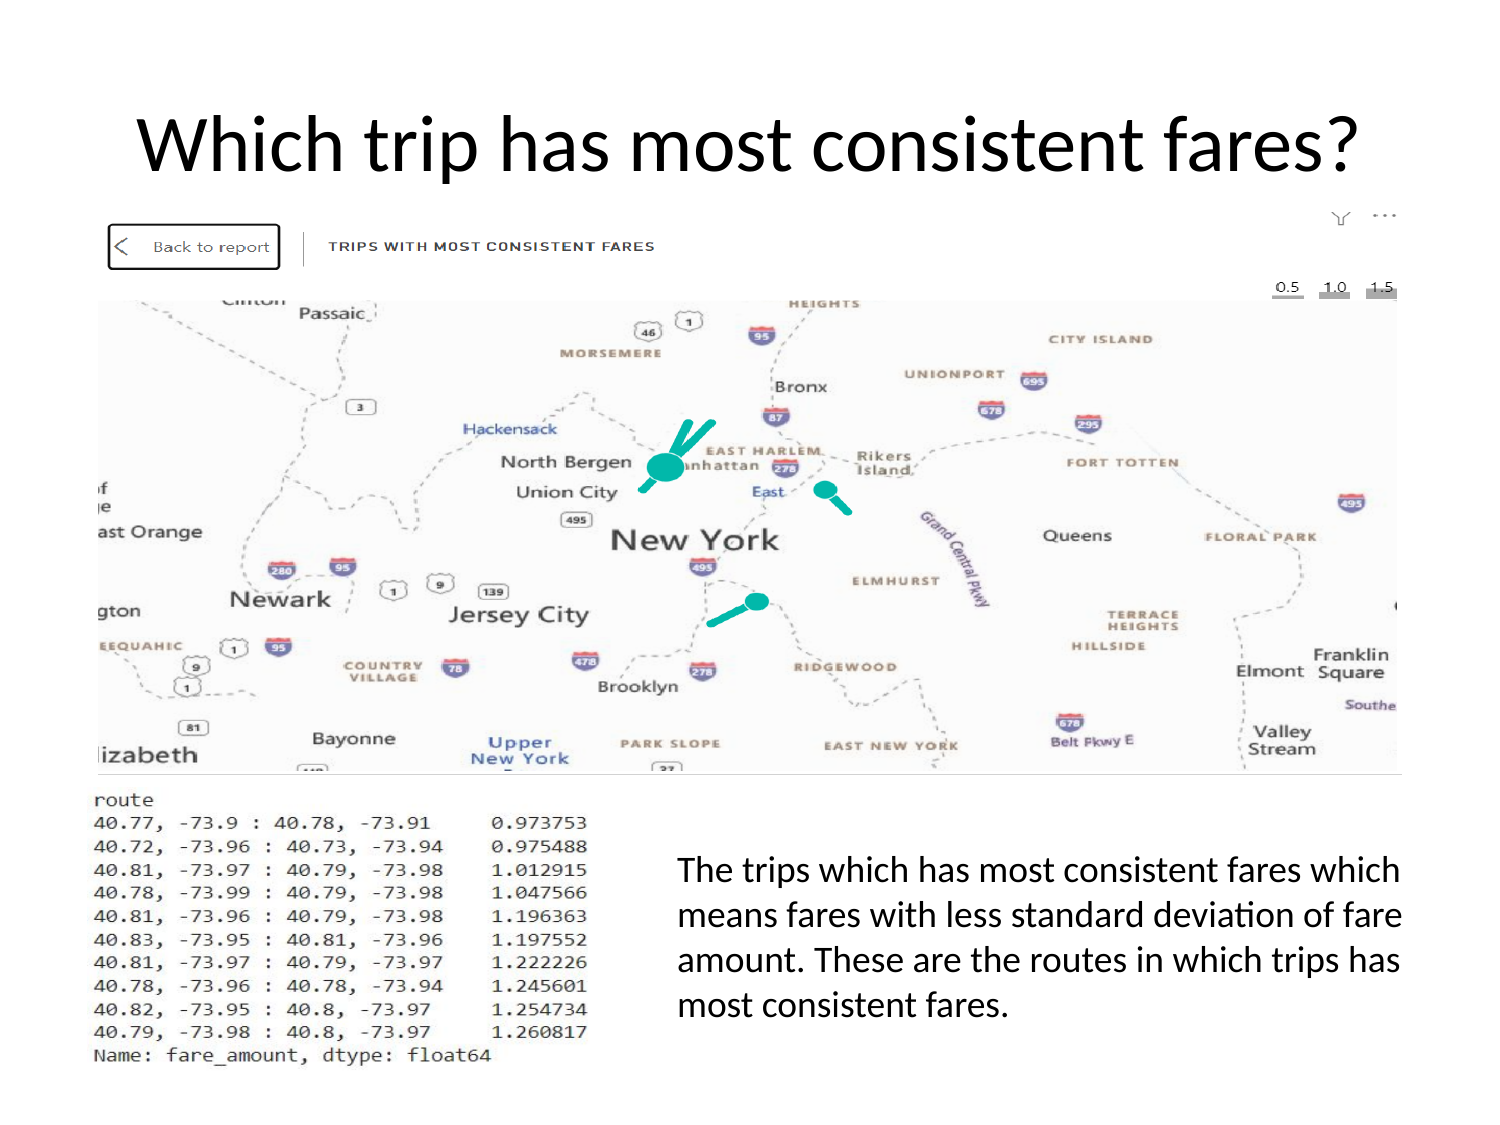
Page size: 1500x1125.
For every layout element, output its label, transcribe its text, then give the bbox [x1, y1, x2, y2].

picture [87, 787, 668, 1084]
title Which trip has most consistent fares? [75, 45, 1425, 233]
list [98, 212, 1402, 776]
text_box The trips which has most consistent fares which means fares with less standard deviation of fare amount. These are the routes in which trips has most consistent fares. [671, 837, 1425, 1033]
